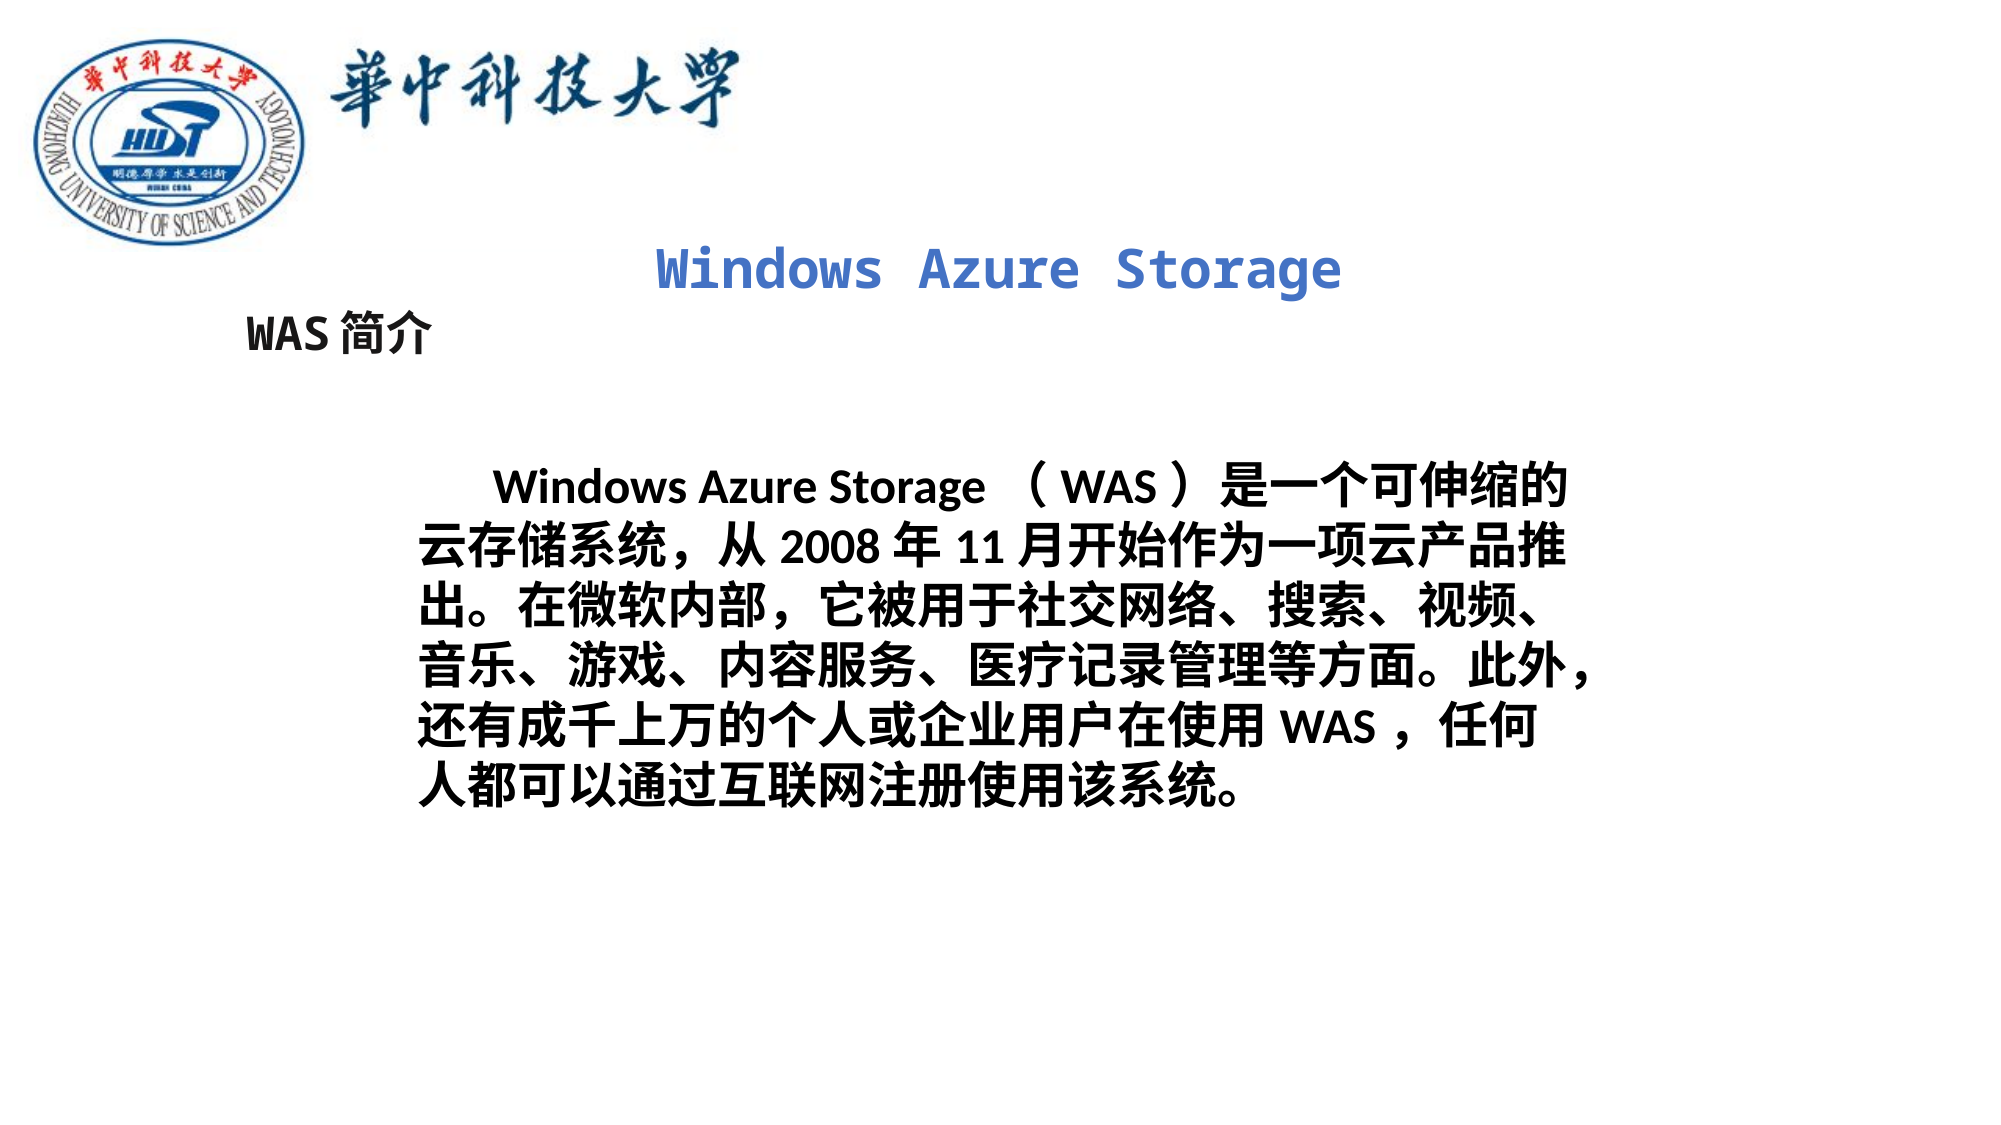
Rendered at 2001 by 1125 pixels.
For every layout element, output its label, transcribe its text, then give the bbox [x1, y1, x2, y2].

text_box WAS简介 [55, 302, 624, 368]
picture [18, 27, 764, 252]
text_box Windows Azure Storage [598, 194, 1402, 308]
text_box Windows Azure Storage（WAS）是一个可伸缩的云存储系统，从2008年11月开始作为一项云产品推出。在微软内部，它被用于社交网络、搜索、视频、音乐、游戏、内容服务、医疗记录管理等方面。此外，还有成千上万的个人或企业用户在使用WAS，任何人都可以通过互联网注册使用该系统。 [402, 446, 1598, 822]
